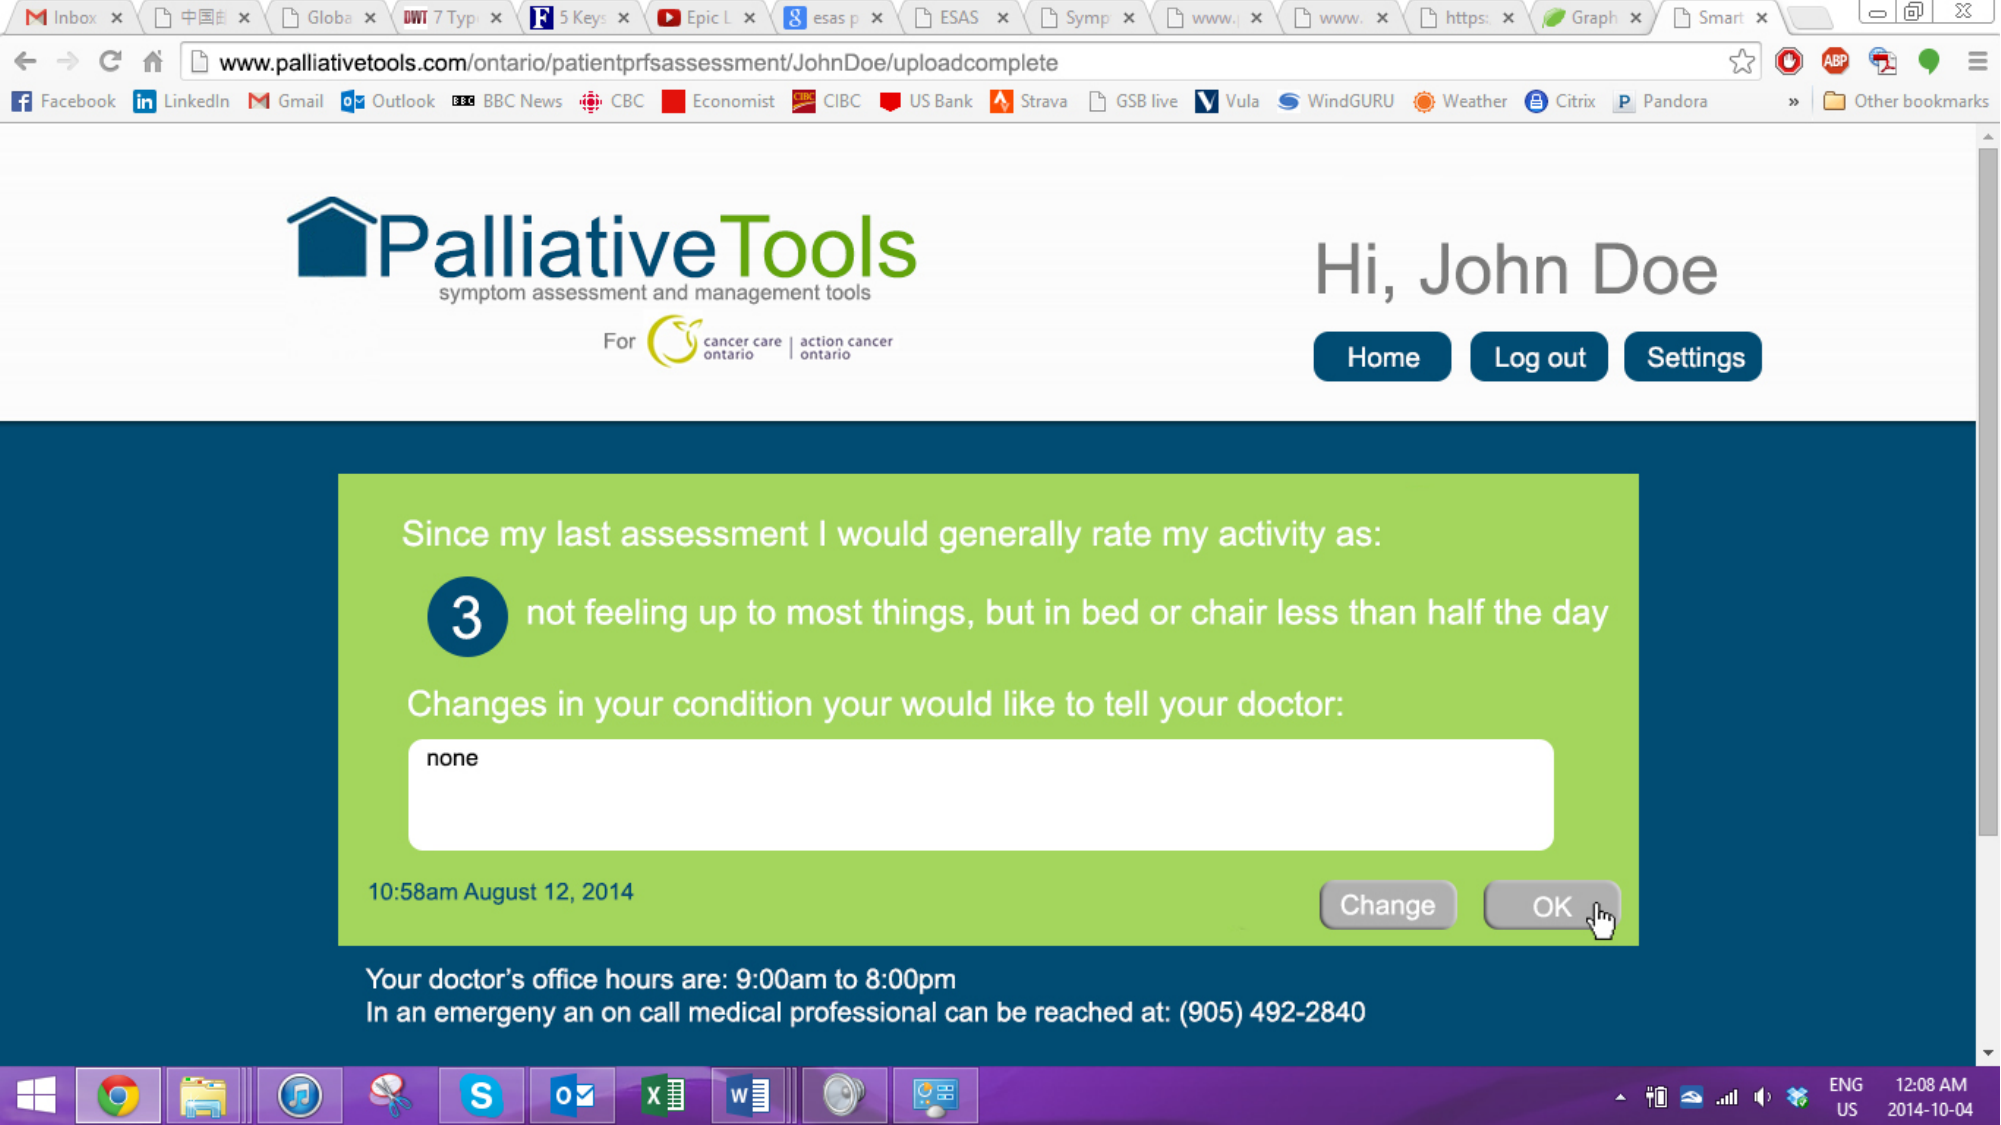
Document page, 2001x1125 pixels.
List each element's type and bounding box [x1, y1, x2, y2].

list [0, 0, 2000, 1125]
